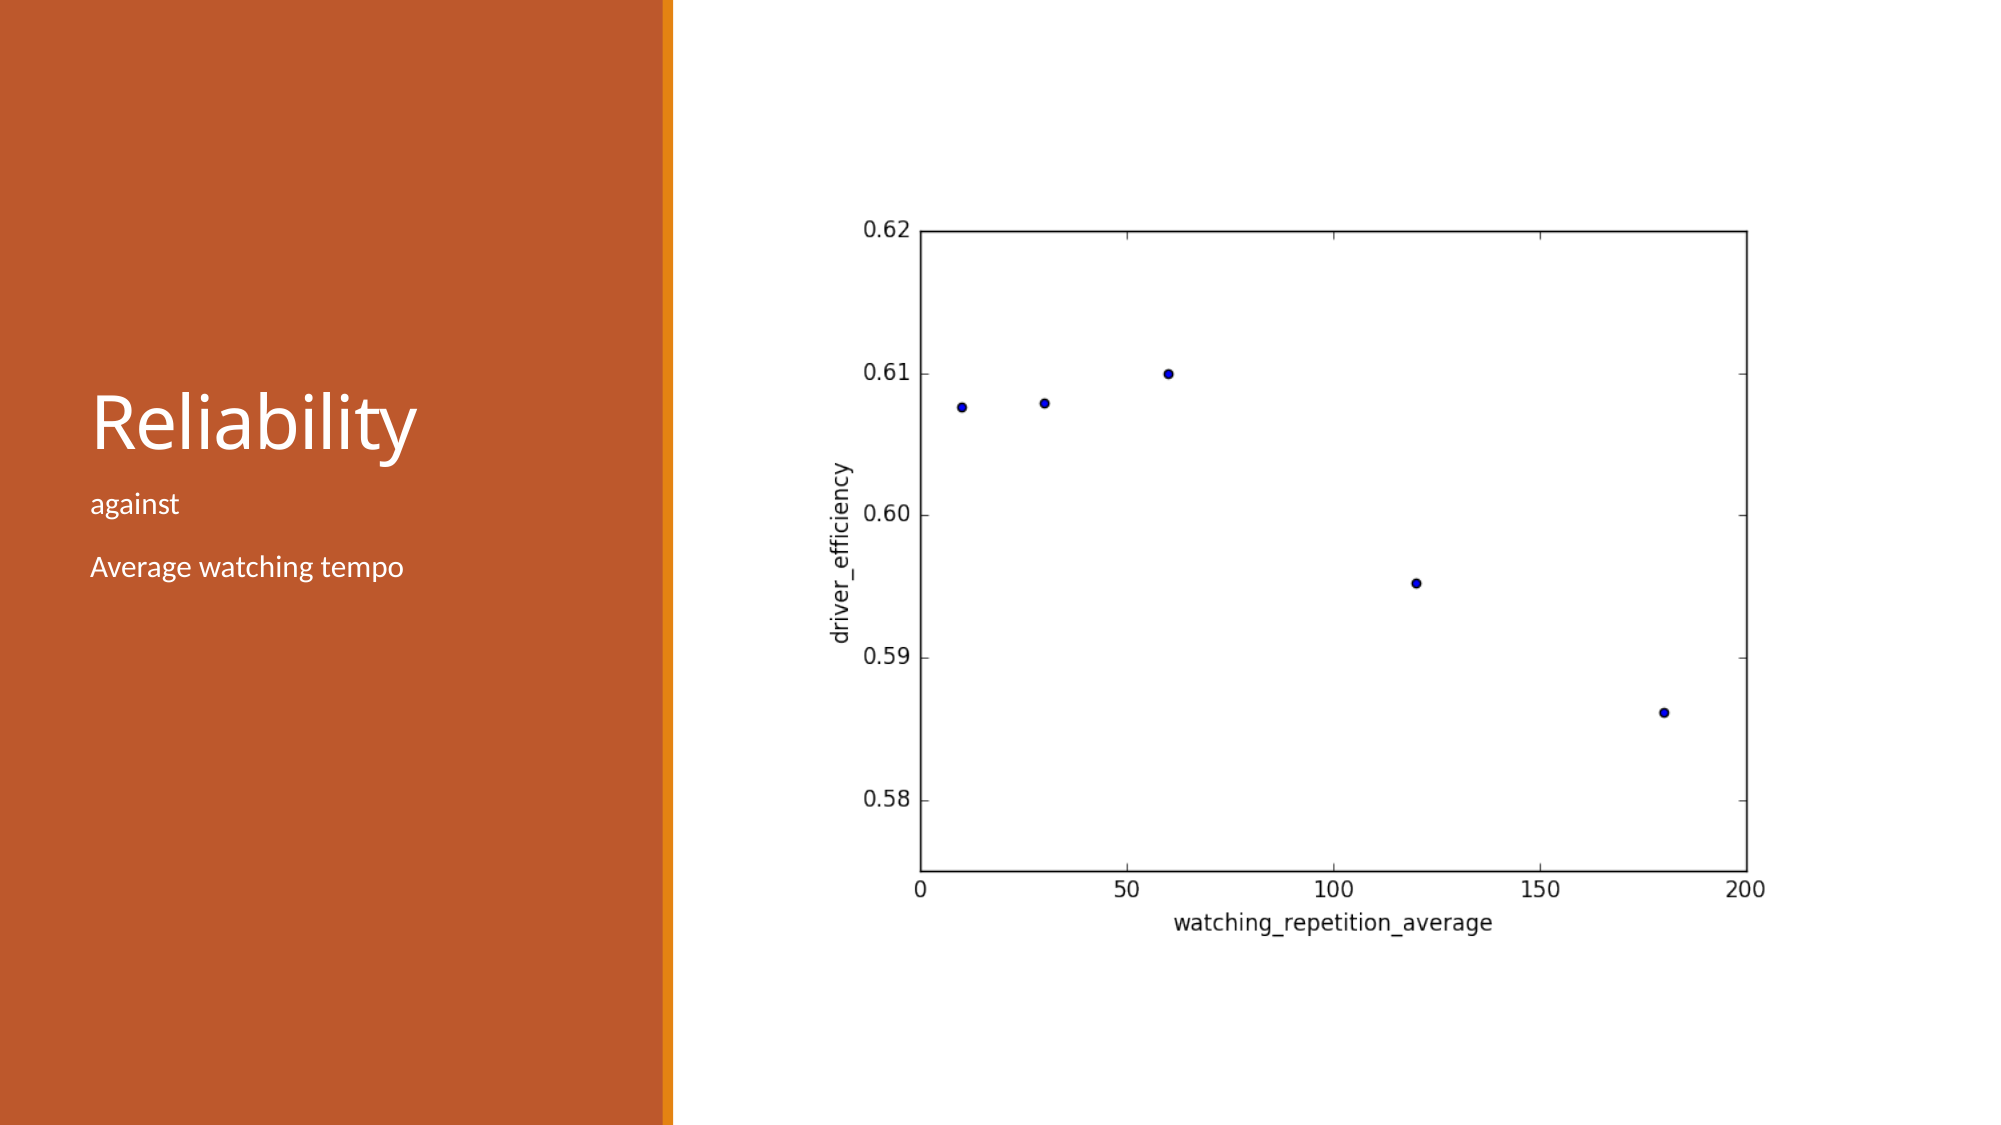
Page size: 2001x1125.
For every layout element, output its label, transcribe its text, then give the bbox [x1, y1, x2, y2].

list against Average watching tempo [75, 479, 600, 1035]
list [786, 151, 1854, 952]
title Reliability [75, 97, 600, 473]
